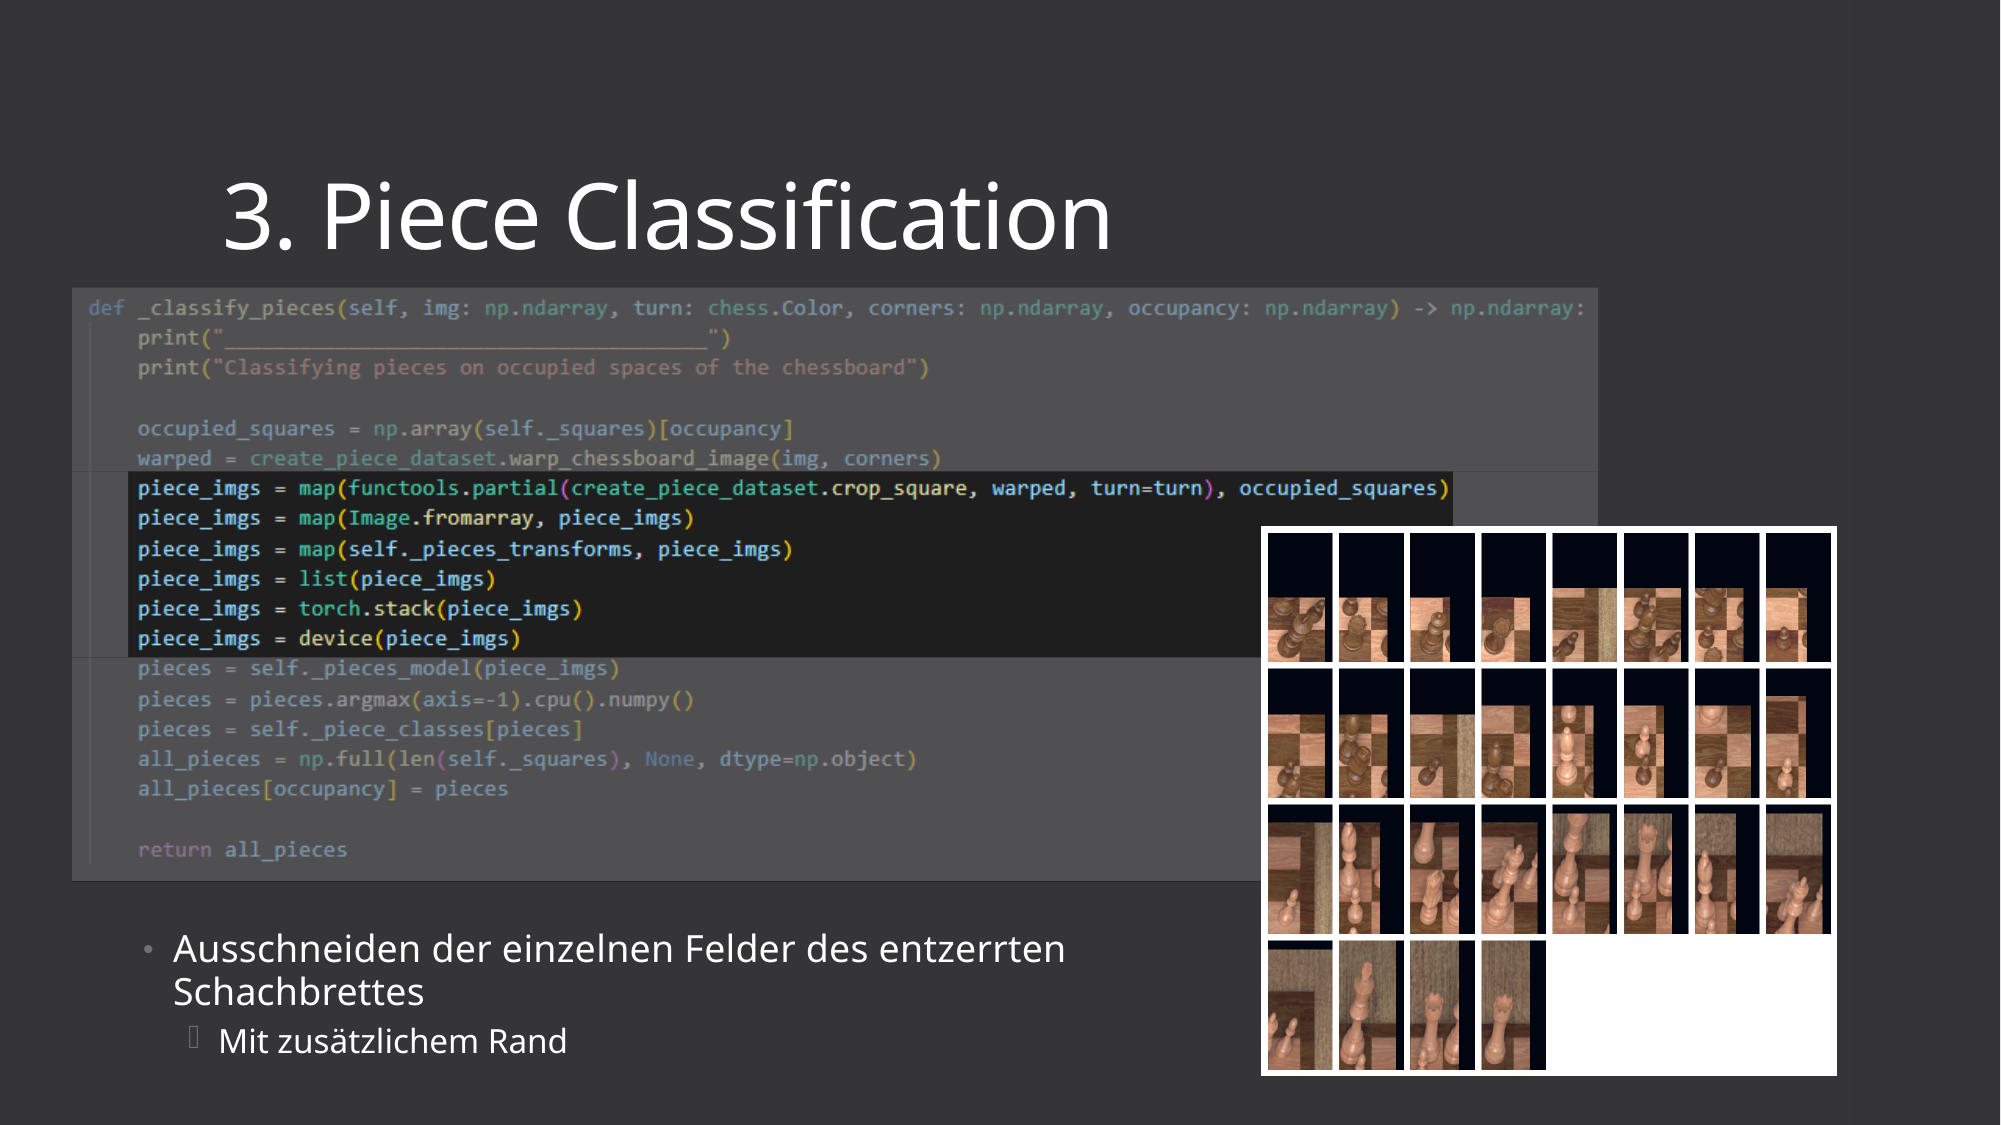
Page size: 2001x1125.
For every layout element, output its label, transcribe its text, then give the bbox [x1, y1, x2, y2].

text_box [71, 287, 1599, 882]
picture [1261, 526, 1838, 1077]
text_box Ausschneiden der einzelnen Felder des entzerrten Schachbrettes Mit zusätzlichem Rand [128, 921, 1102, 1125]
title 3. Piece Classification [206, 60, 1797, 278]
